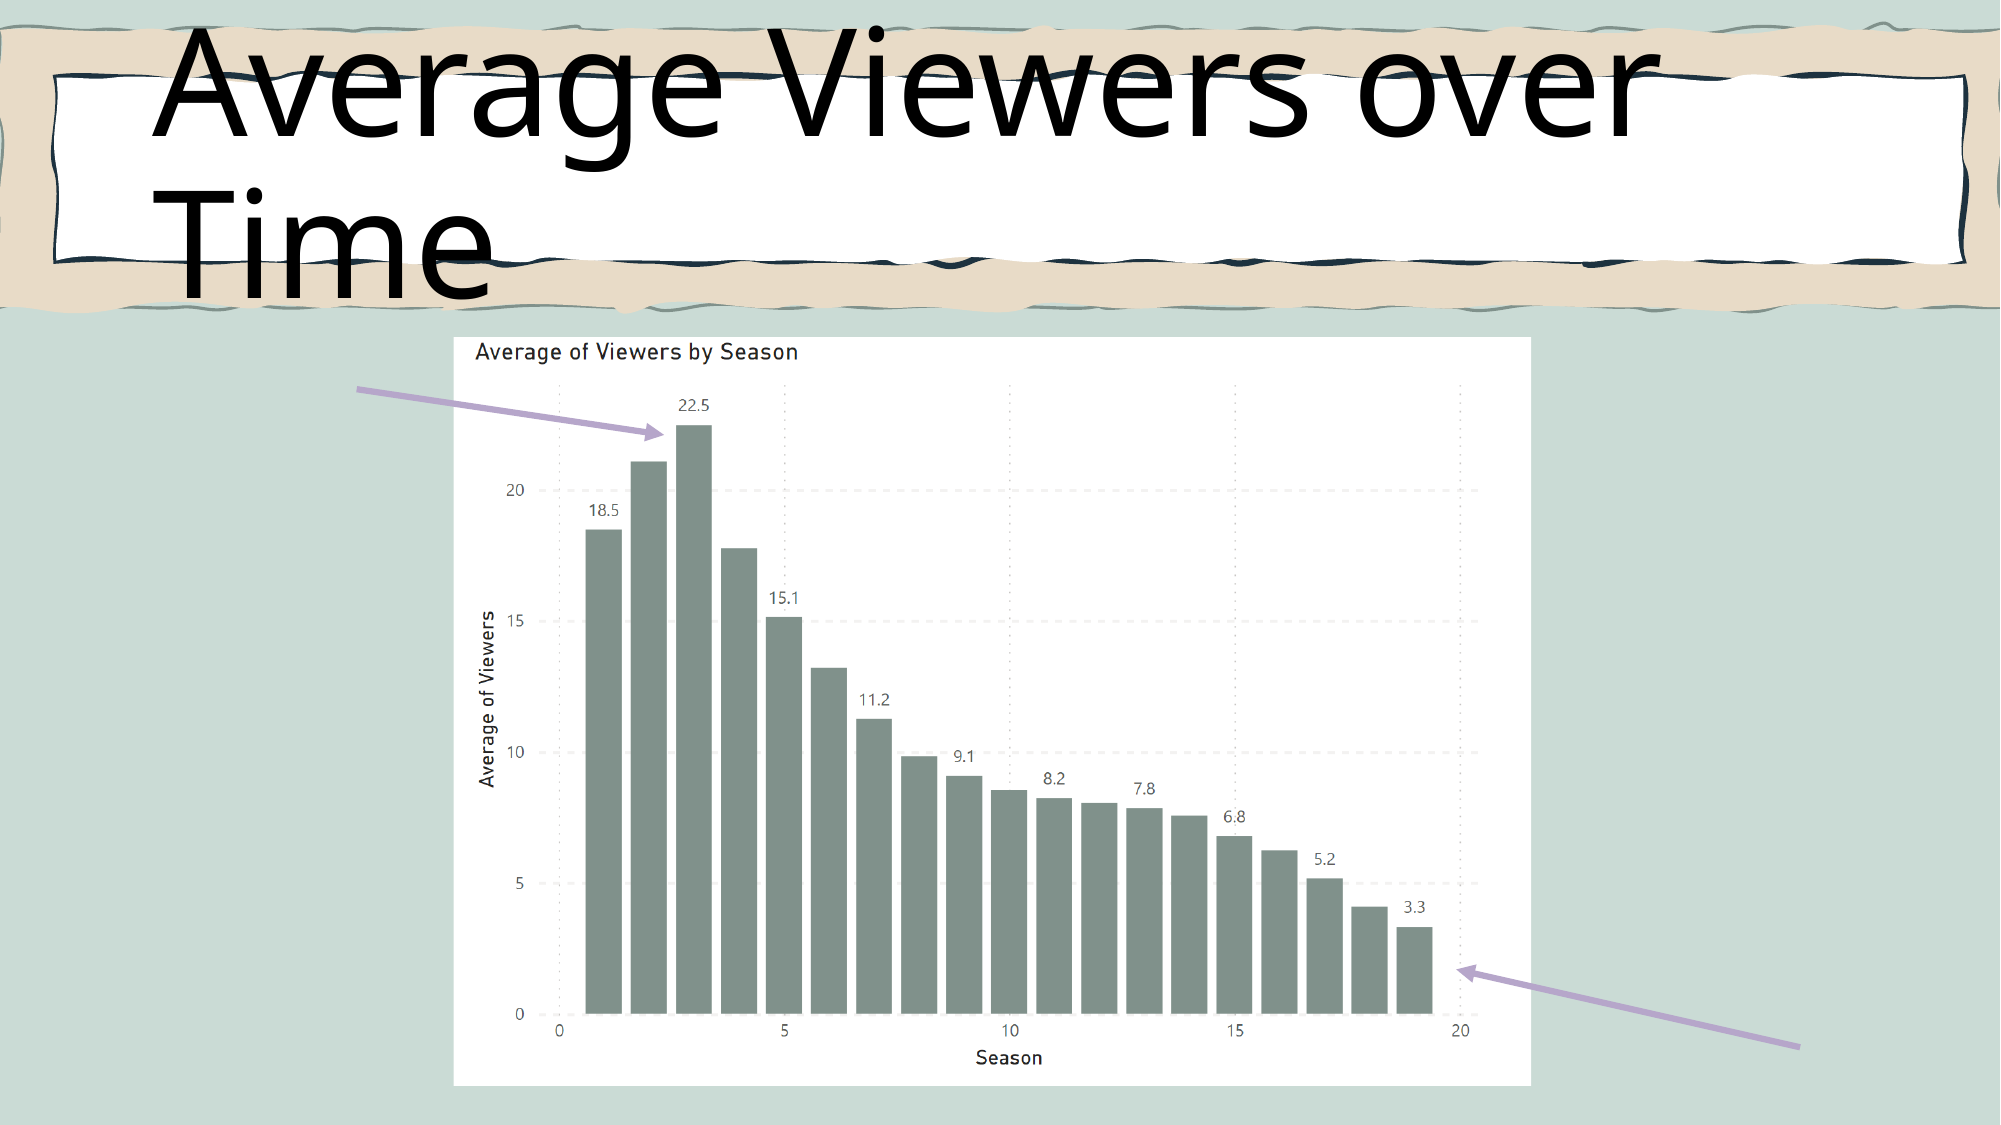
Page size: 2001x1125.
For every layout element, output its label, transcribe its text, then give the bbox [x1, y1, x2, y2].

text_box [356, 388, 665, 436]
text_box [0, 21, 2000, 314]
title Average Viewers over Time [137, 59, 1863, 278]
text_box [1863, 75, 1968, 265]
picture [453, 336, 1532, 1087]
text_box [52, 74, 137, 263]
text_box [1455, 968, 1801, 1048]
